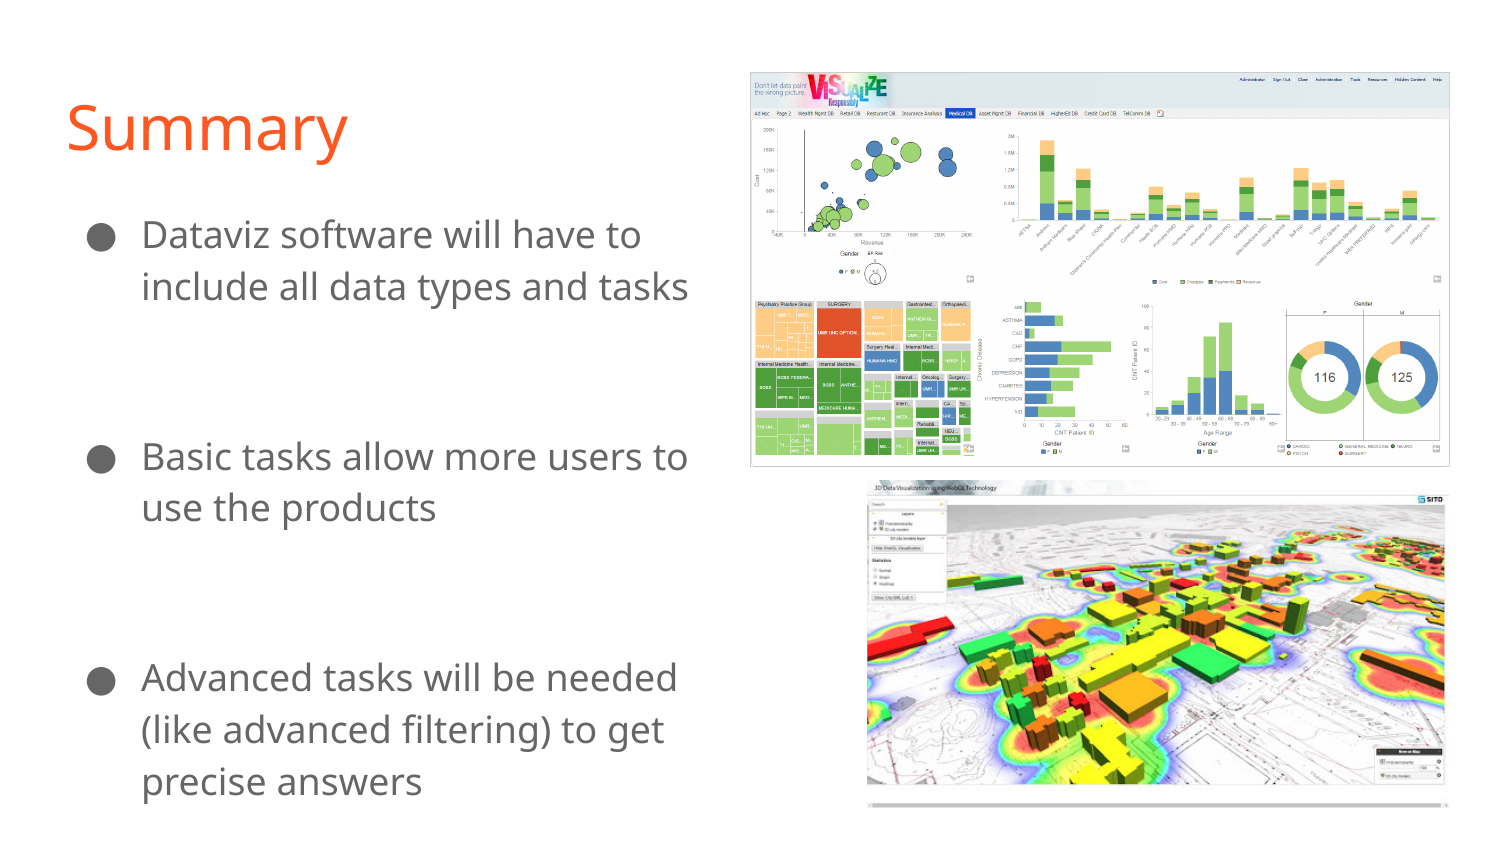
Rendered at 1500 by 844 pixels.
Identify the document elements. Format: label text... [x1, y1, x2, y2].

title Summary [51, 72, 748, 167]
list Dataviz software will have to include all data types and tasks Basic tasks allow more users to use the products Advanced tasks will be needed (like advanced filtering) to get precise answers [51, 189, 750, 808]
picture [867, 480, 1450, 808]
picture [749, 72, 1451, 467]
